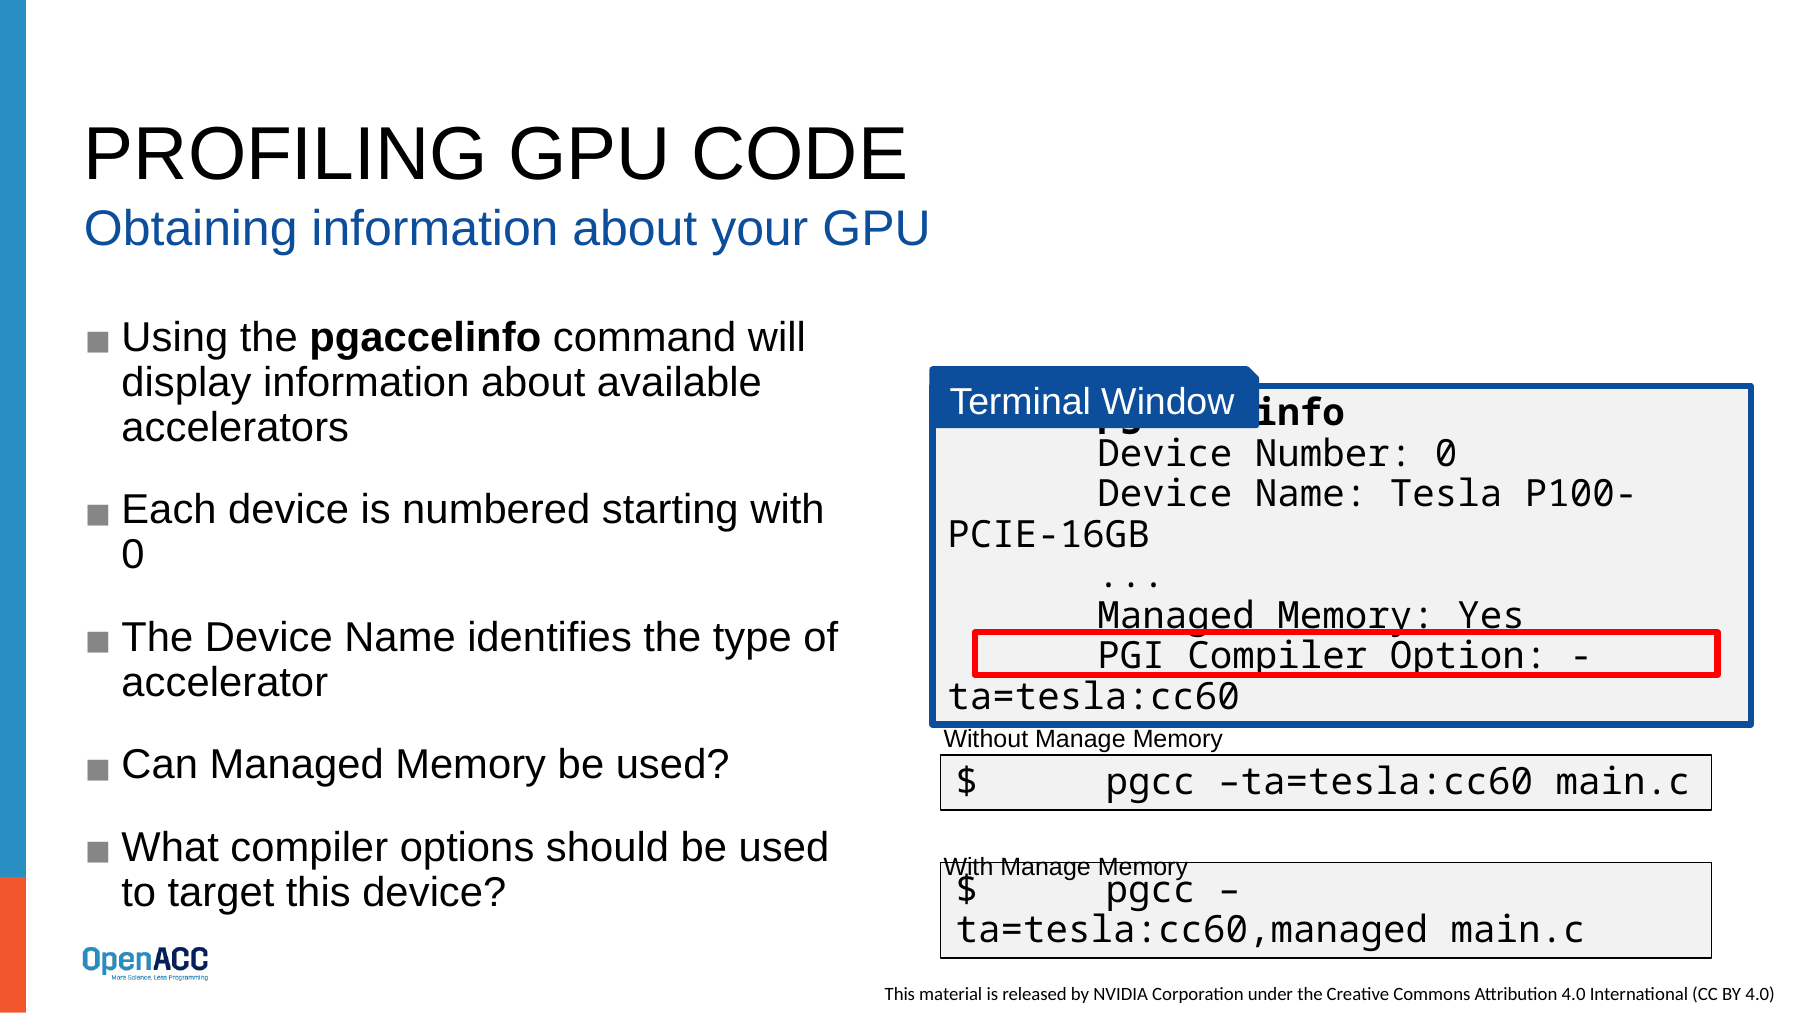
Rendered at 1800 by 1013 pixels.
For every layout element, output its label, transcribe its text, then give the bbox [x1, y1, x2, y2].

list Obtaining information about your GPU [68, 194, 1706, 282]
title PROFILING GPU CODE [68, 106, 1706, 194]
text_box Terminal Window [932, 369, 1257, 426]
picture [81, 946, 208, 981]
text_box $ pgcc –ta=tesla:cc60,managed main.c [940, 862, 1712, 959]
list Using the pgaccelinfo command will display information about available accelerators Each device is numbered starting with 0 The Device Name identifies the type of accelerator Can Managed Memory be used? What compiler options should be used to target this device? [68, 307, 873, 918]
text_box Without Manage Memory [927, 718, 1240, 761]
text_box $ pgcc –ta=tesla:cc60 main.c [940, 754, 1712, 811]
text_box $ pgaccelinfo Device Number: 0 Device Name: Tesla P100-PCIE-16GB ... Managed Memory: Yes PGI Compiler Option: -ta=tesla:cc60 [932, 386, 1751, 725]
text_box [975, 632, 1718, 675]
text_box With Manage Memory [927, 846, 1205, 889]
